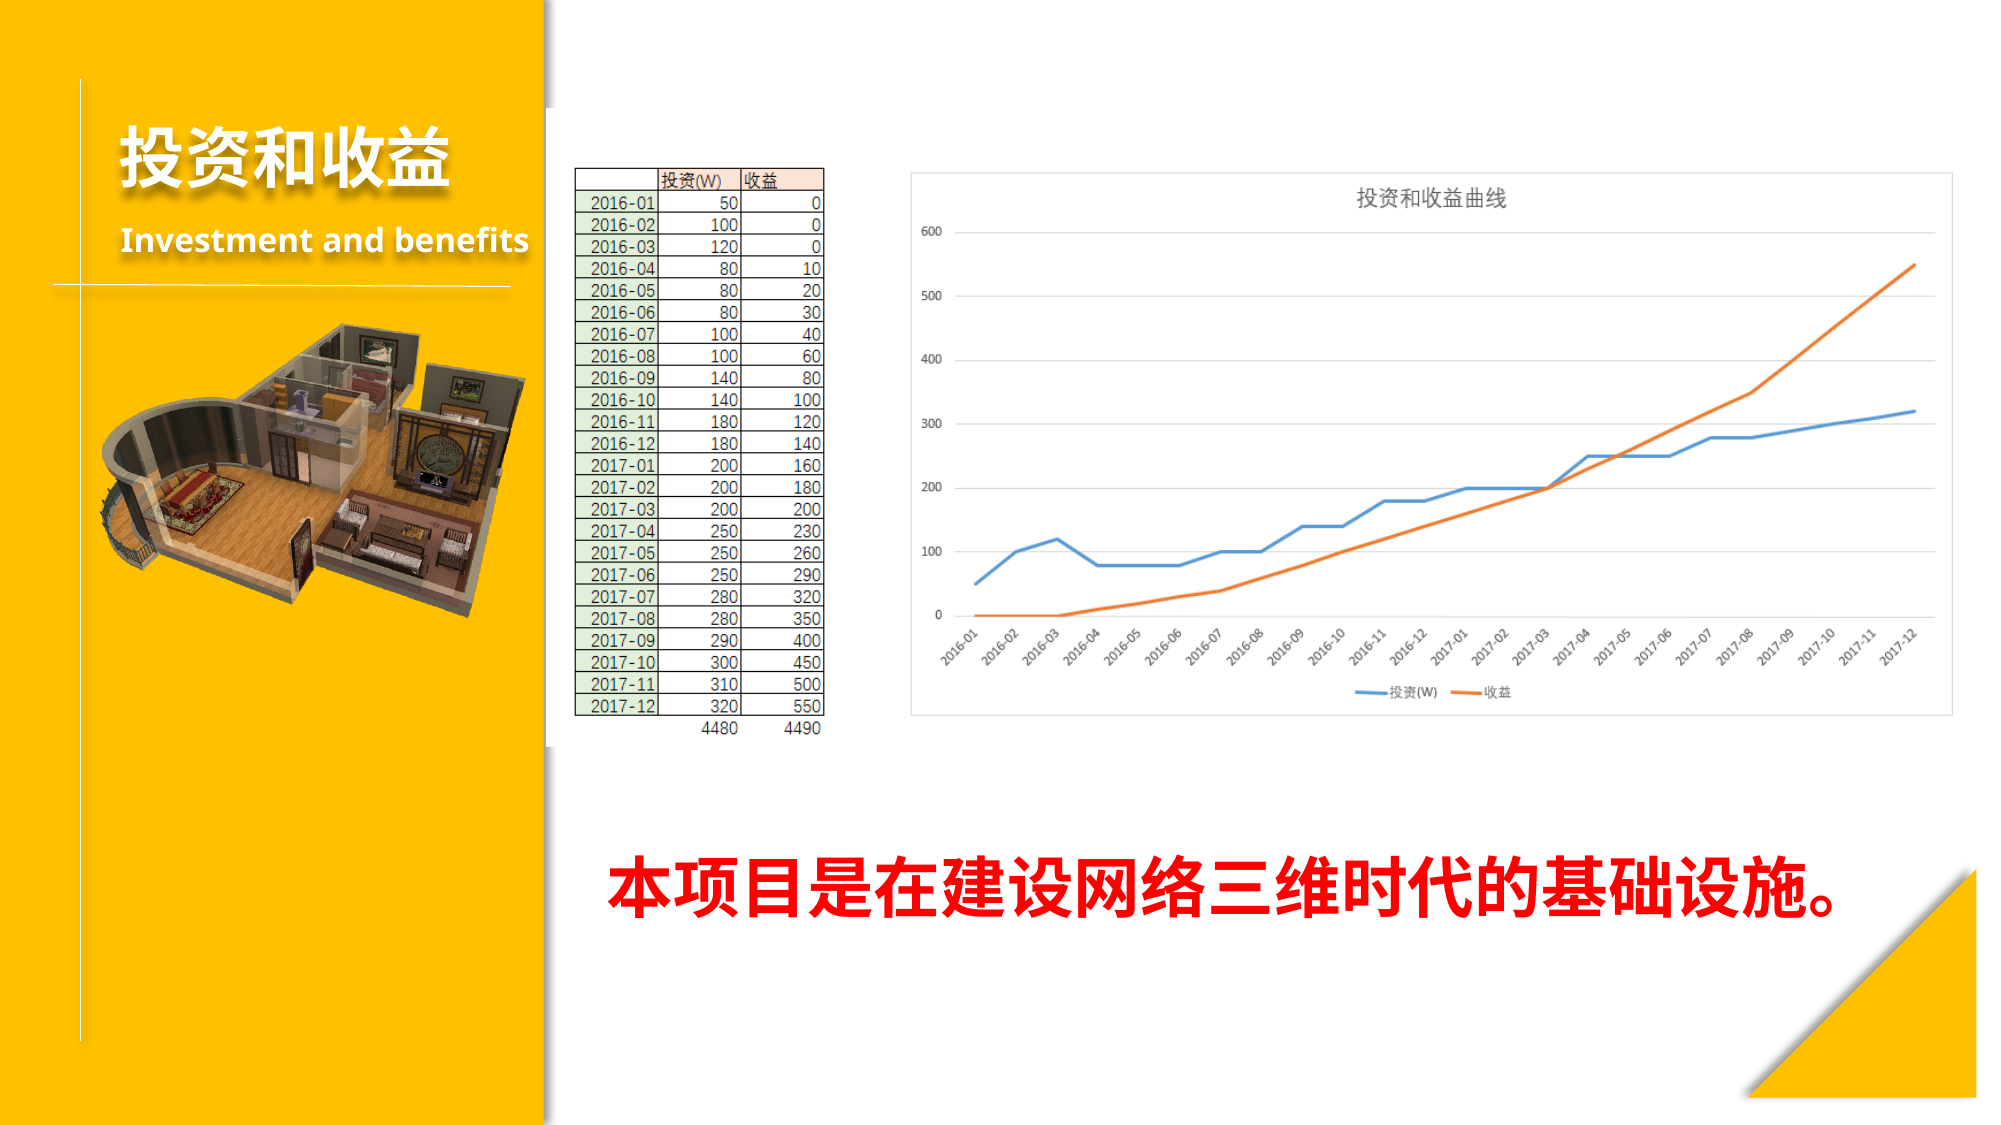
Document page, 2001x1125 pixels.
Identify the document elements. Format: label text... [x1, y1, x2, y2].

text_box 本项目是在建设网络三维时代的基础设施。 [591, 838, 1890, 934]
picture [546, 108, 1953, 747]
picture [90, 316, 534, 624]
text_box [1745, 866, 1978, 1099]
text_box 投资和收益 [104, 108, 474, 204]
text_box [0, 0, 545, 1125]
text_box Investment and benefits [105, 211, 546, 267]
